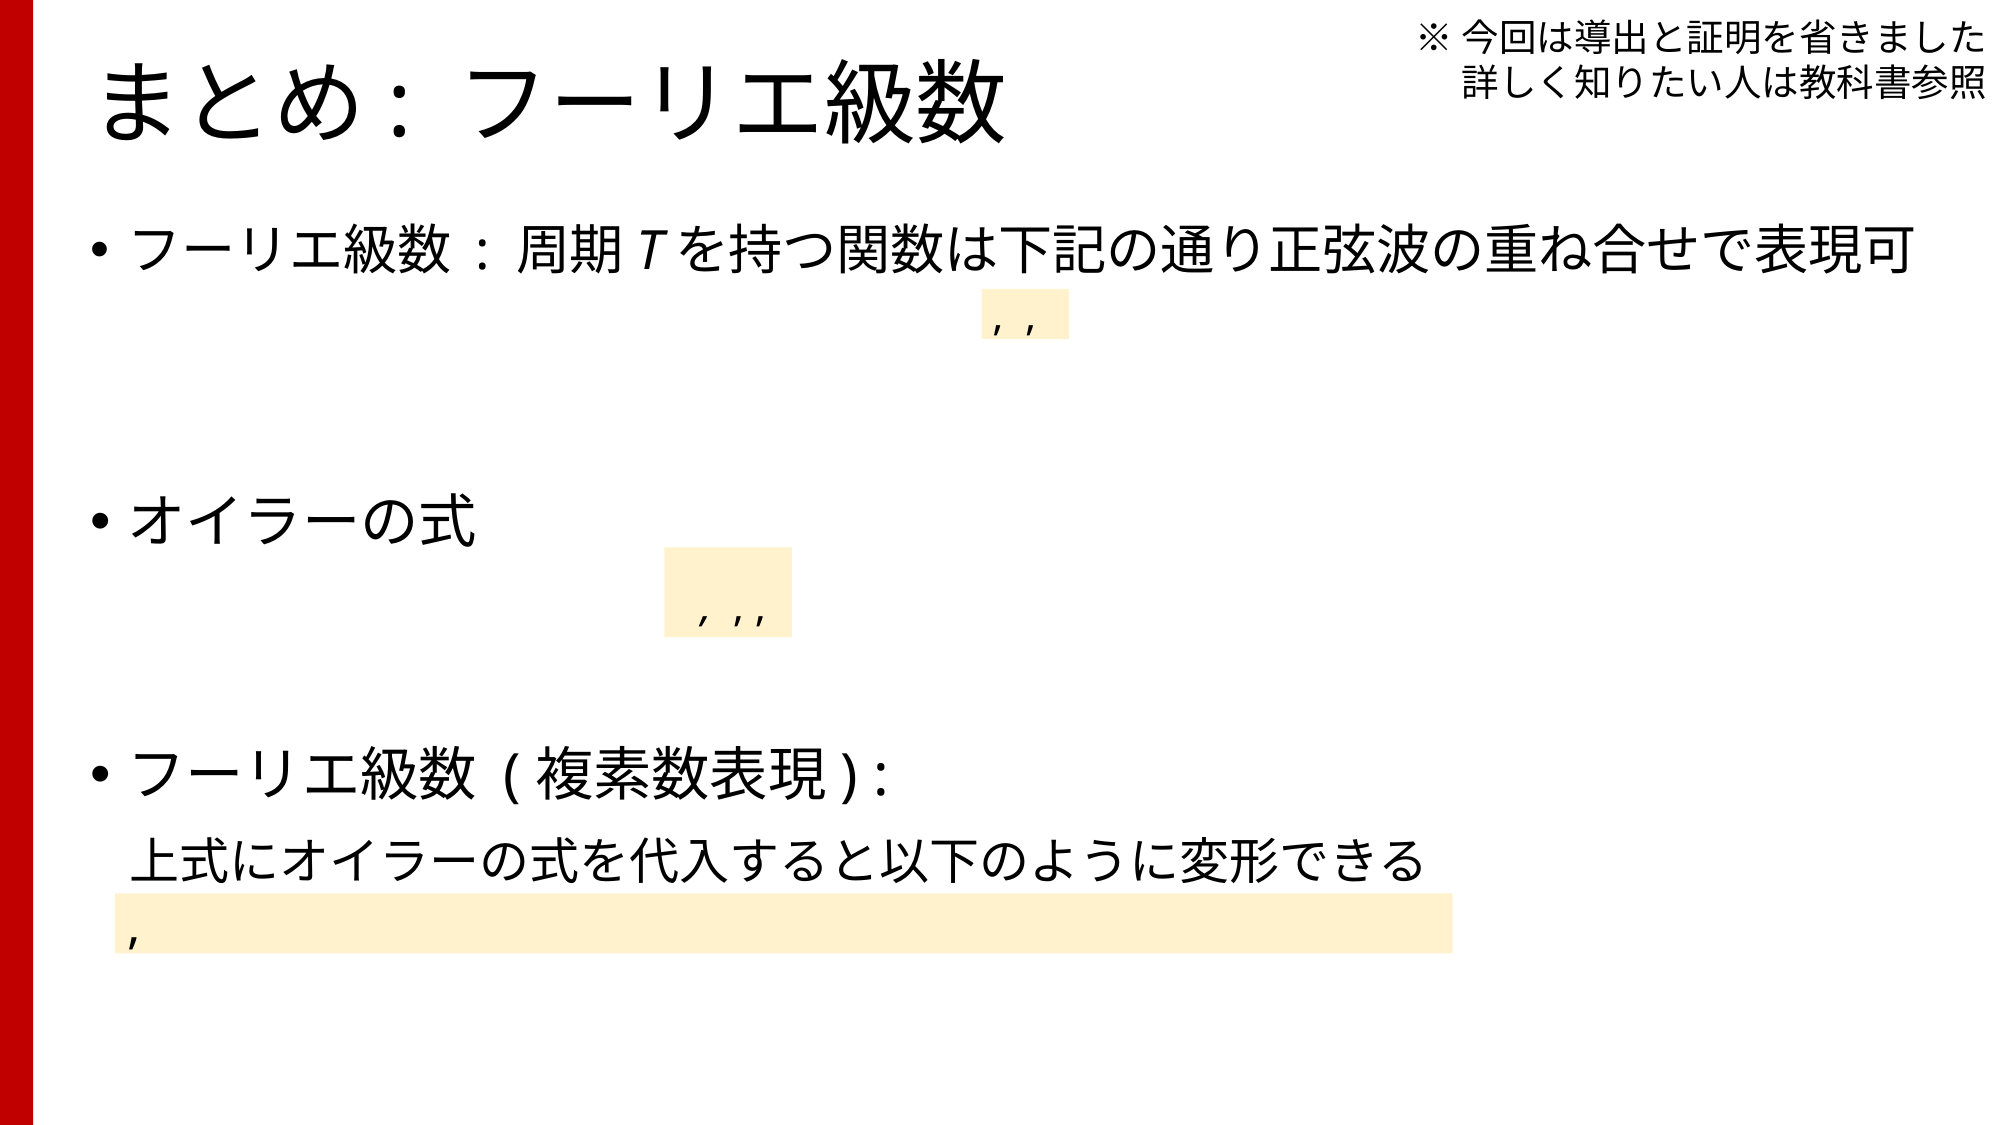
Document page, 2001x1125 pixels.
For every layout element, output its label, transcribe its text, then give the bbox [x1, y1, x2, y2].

text_box フーリエ級数 : 周期Tを持つ関数は下記の通り正弦波の重ね合せで表現可 [74, 214, 1957, 340]
text_box ※今回は導出と証明を省きました 詳しく知りたい人は教科書参照 [1400, 6, 2000, 111]
title まとめ: フーリエ級数 [75, 46, 1958, 167]
text_box フーリエ級数 (複素数表現) : 上式にオイラーの式を代入すると以下のように変形できる [74, 737, 1957, 907]
